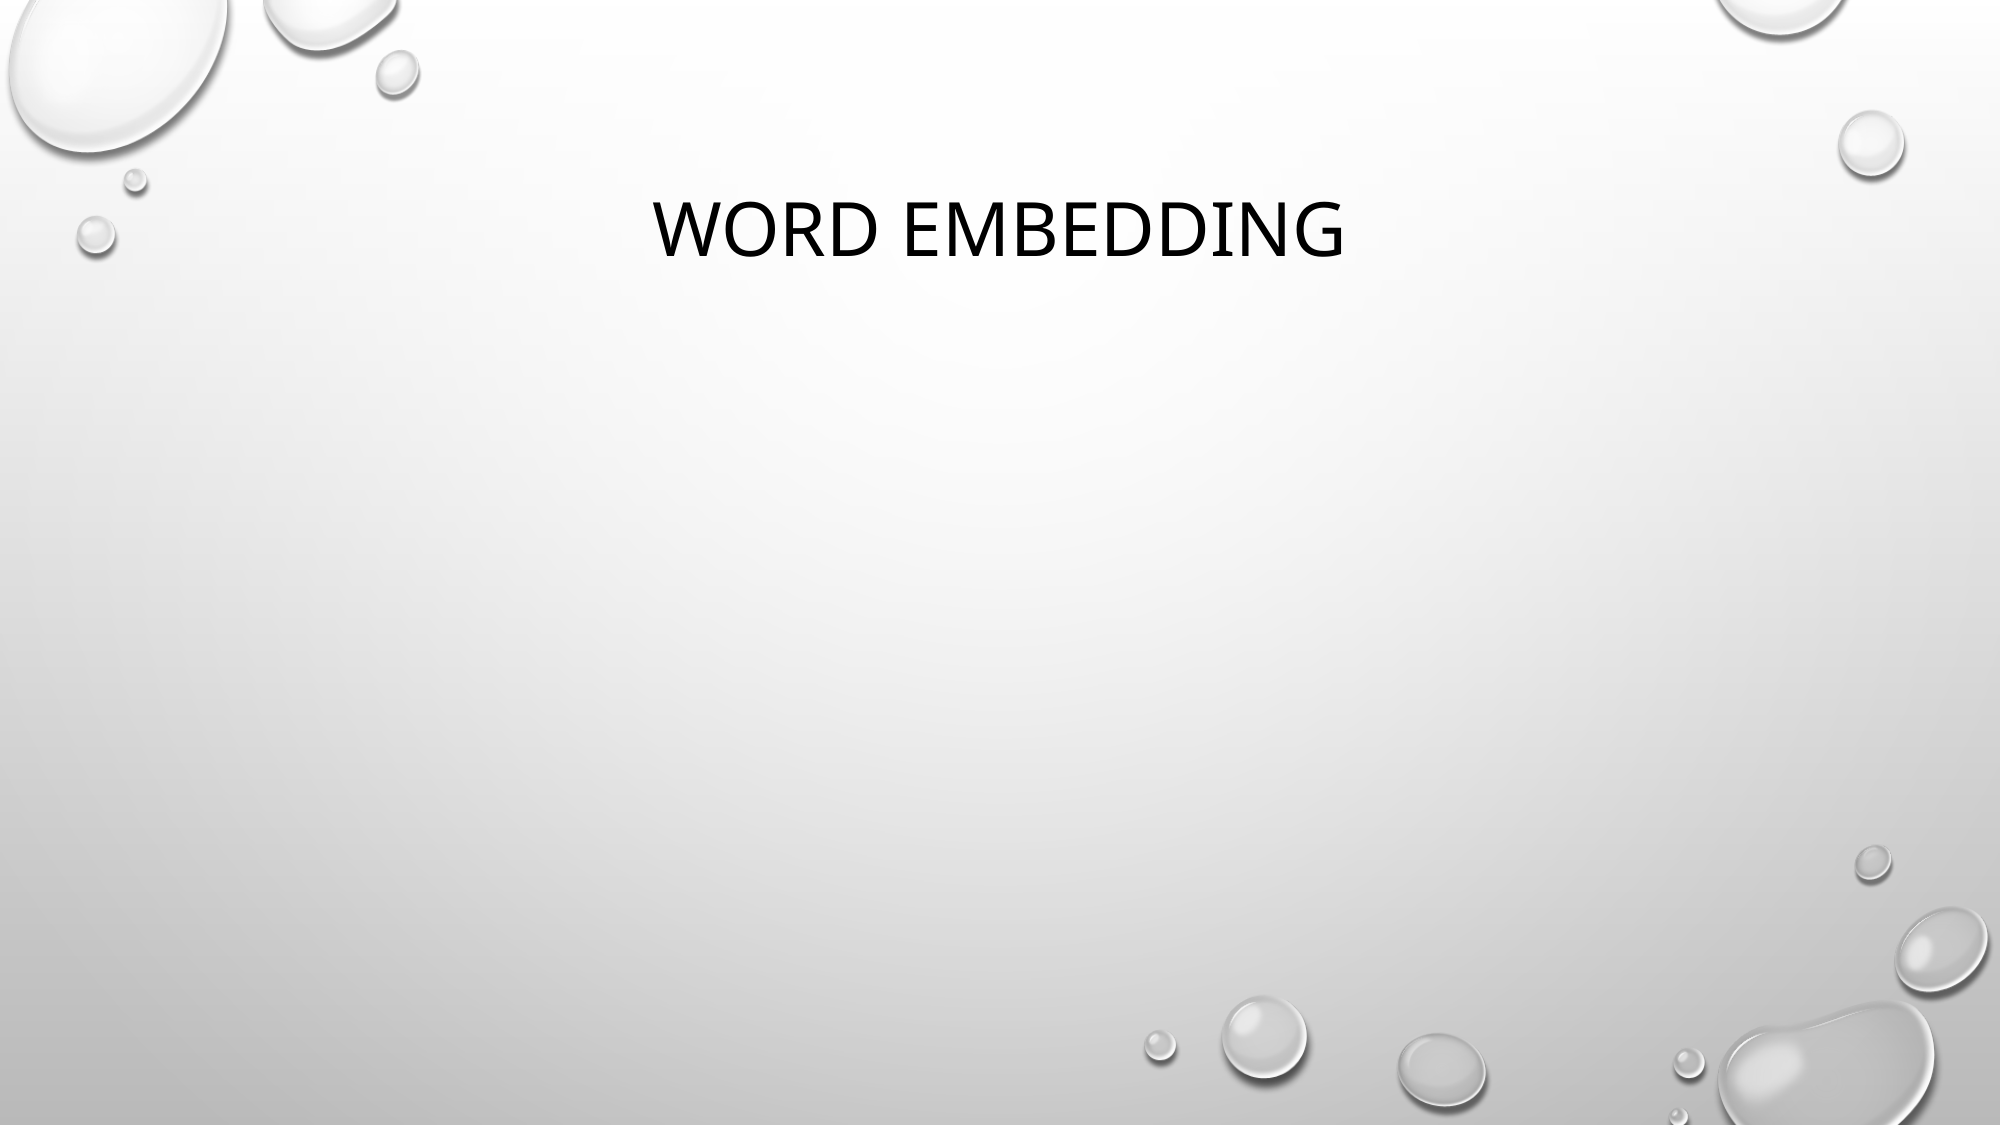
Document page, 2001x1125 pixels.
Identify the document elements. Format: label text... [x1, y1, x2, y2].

title Word embedding [149, 101, 1851, 364]
picture [0, 0, 2000, 1125]
